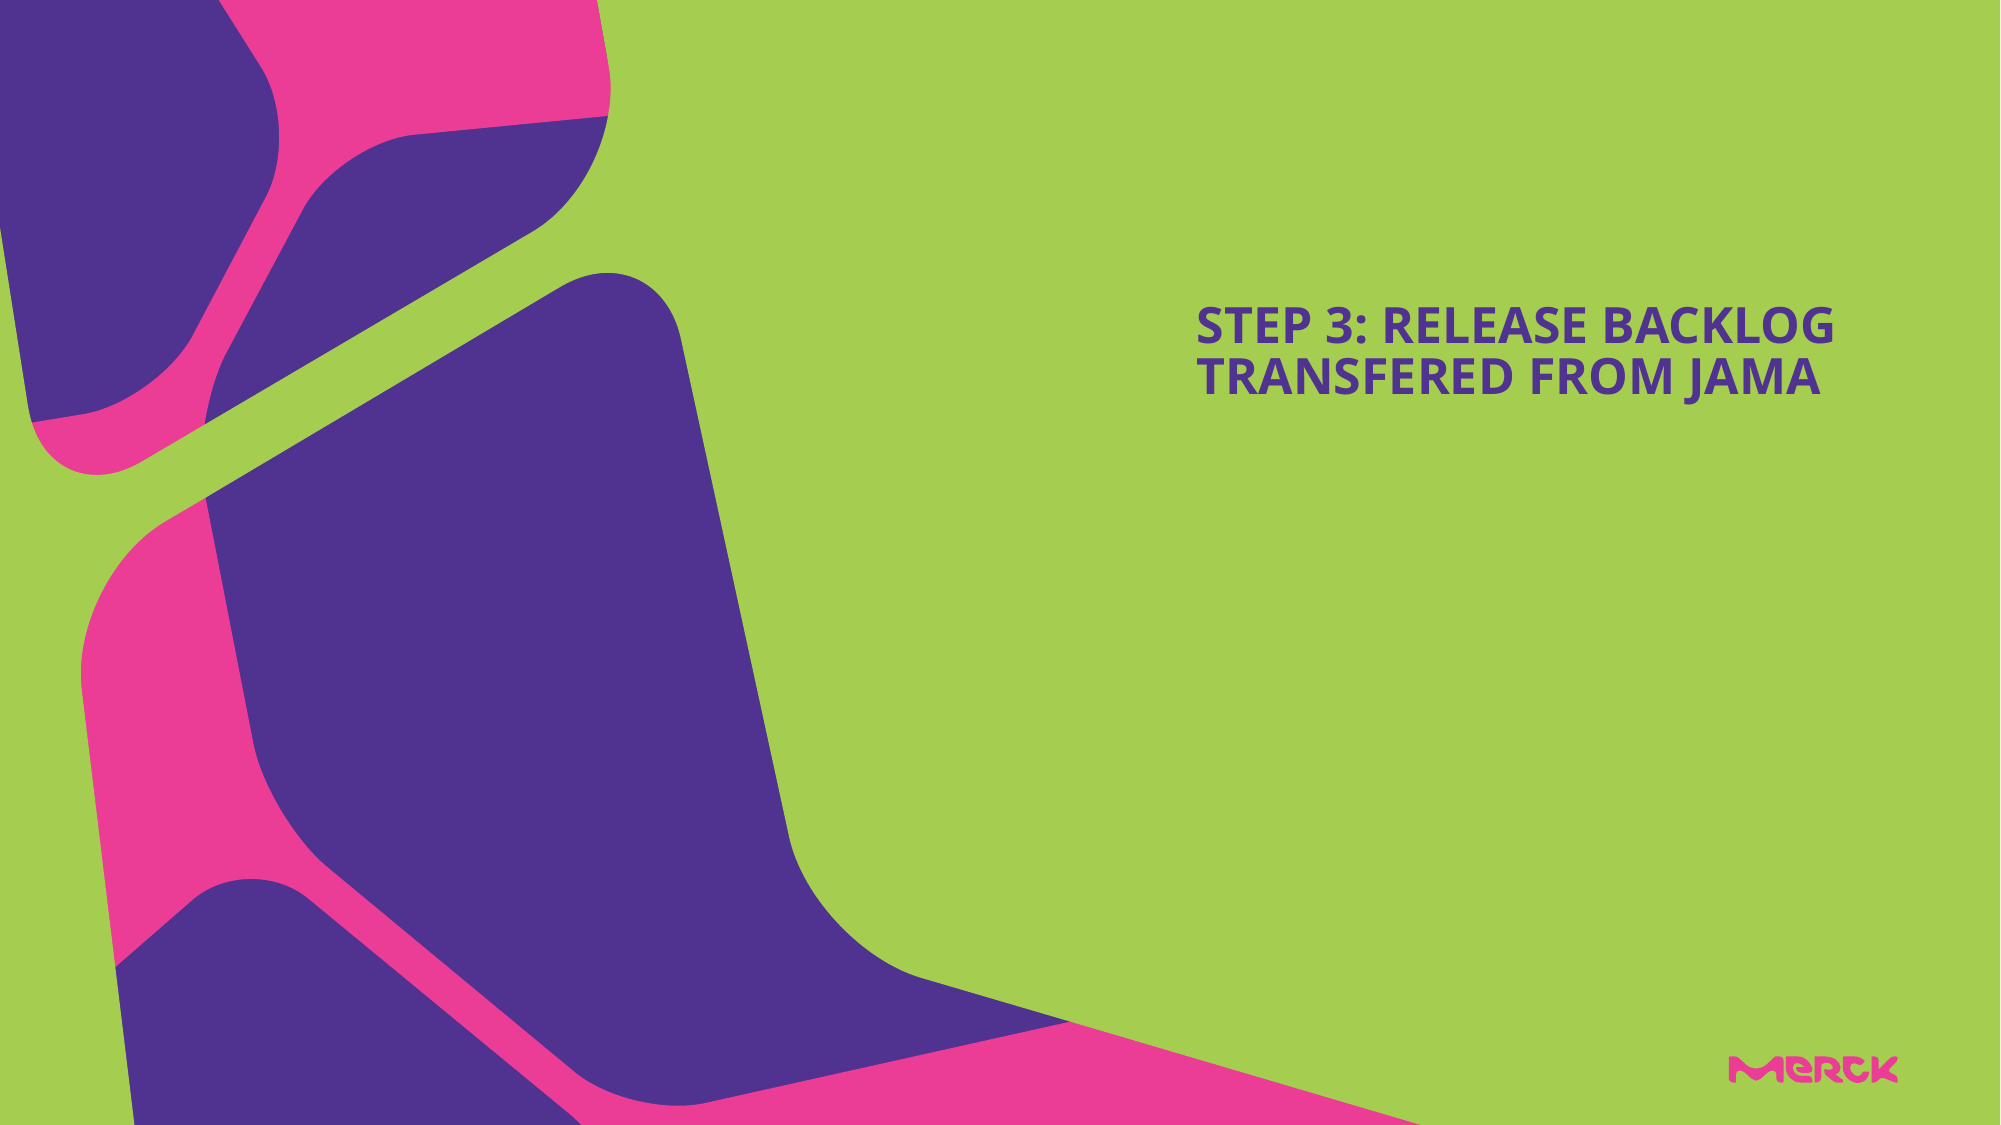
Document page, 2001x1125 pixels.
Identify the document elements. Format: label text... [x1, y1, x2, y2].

title Step 3: Release Backlog transfered from JAMA [1196, 290, 1898, 460]
